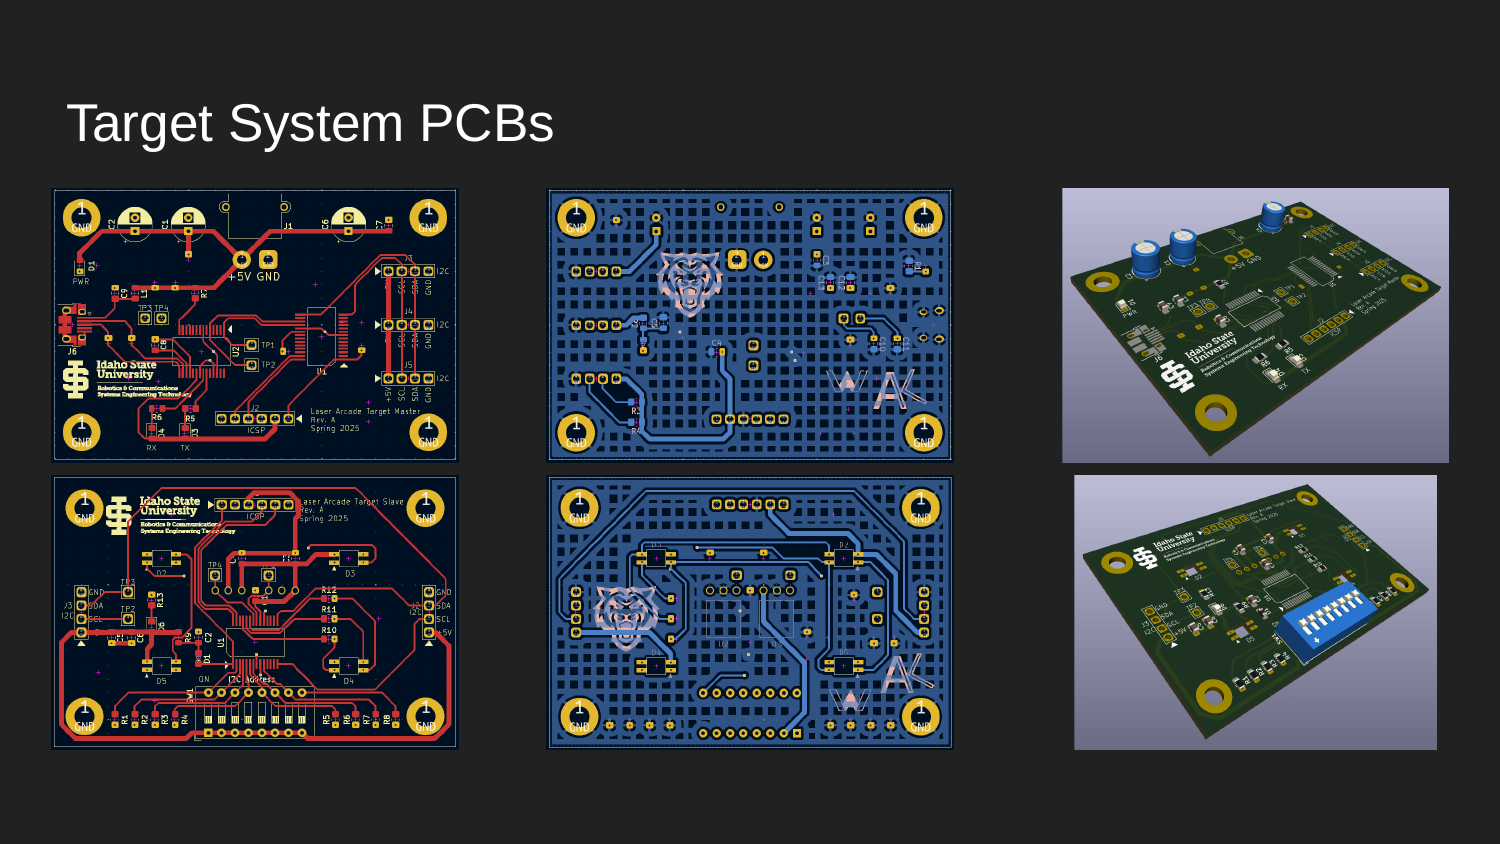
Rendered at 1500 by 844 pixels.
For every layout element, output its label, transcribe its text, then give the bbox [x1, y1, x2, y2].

picture [50, 475, 460, 750]
picture [1074, 475, 1438, 750]
picture [1062, 188, 1450, 463]
picture [545, 475, 955, 750]
title Target System PCBs [51, 72, 1449, 167]
picture [50, 188, 460, 463]
picture [545, 188, 955, 464]
